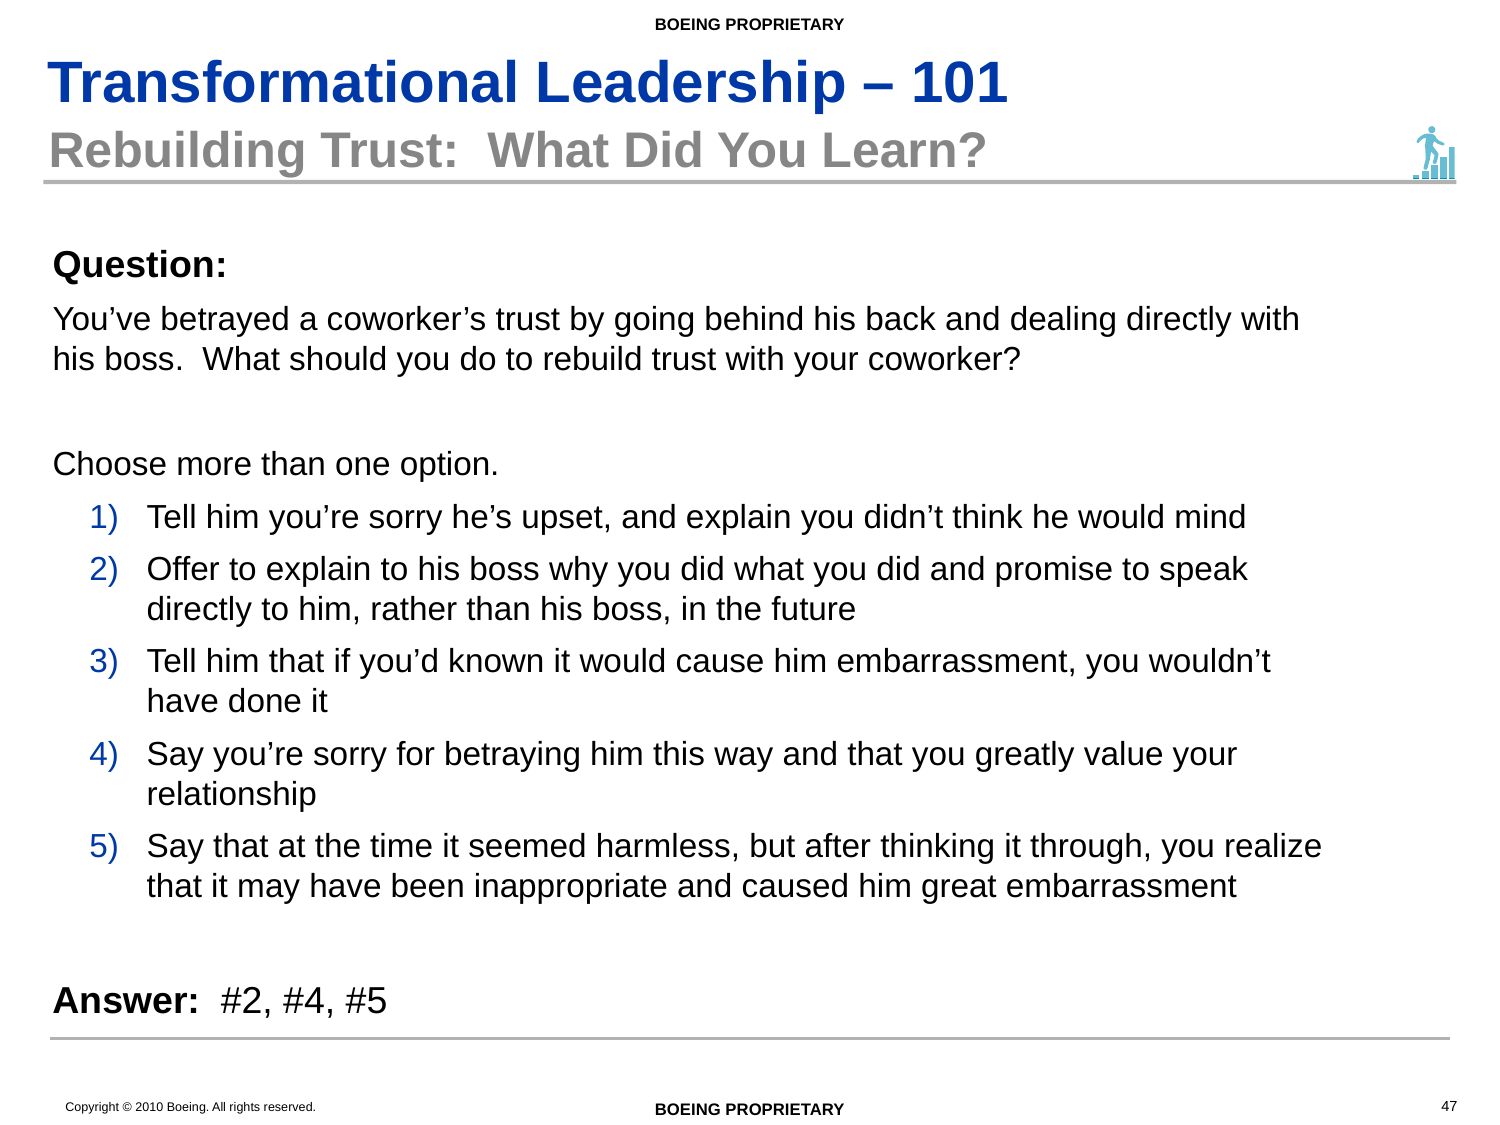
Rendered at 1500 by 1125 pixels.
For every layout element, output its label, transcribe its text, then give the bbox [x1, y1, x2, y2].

list Question: You’ve betrayed a coworker’s trust by going behind his back and dealing directly with his boss. What should you do to rebuild trust with your coworker? Choose more than one option. Tell him you’re sorry he’s upset, and explain you didn’t think he would mind Offer to explain to his boss why you did what you did and promise to speak directly to him, rather than his boss, in the future Tell him that if you’d known it would cause him embarrassment, you wouldn’t have done it Say you’re sorry for betraying him this way and that you greatly value your relationship Say that at the time it seemed harmless, but after thinking it through, you realize that it may have been inappropriate and caused him great embarrassment [37, 232, 1363, 352]
text_box Answer: #2, #4, #5 [37, 968, 407, 1074]
slide_number 47 [1048, 1087, 1459, 1124]
title Rebuilding Trust: What Did You Learn? [0, 106, 1500, 181]
